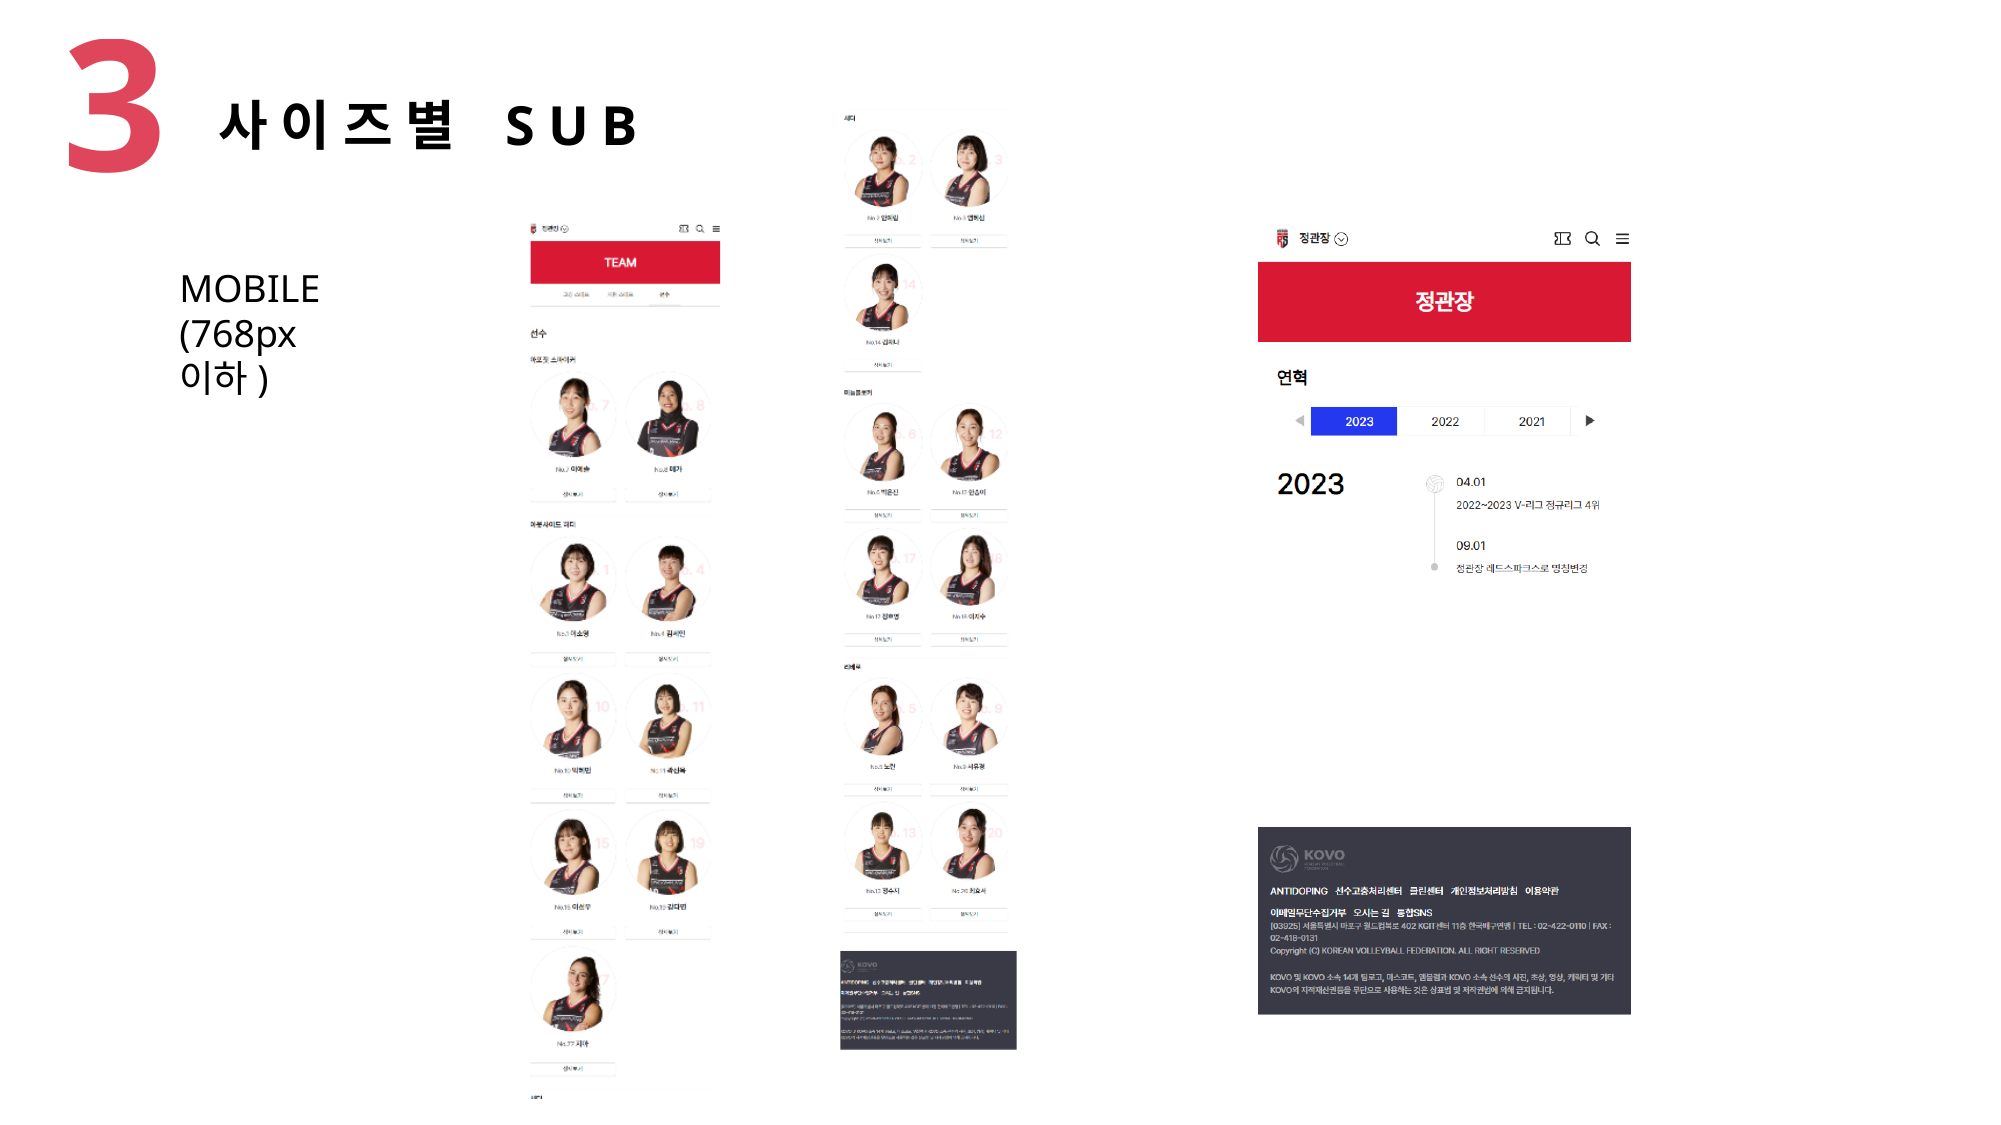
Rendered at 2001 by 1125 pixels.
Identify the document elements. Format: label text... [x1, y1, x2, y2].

text_box MOBILE (768px 이하) [164, 257, 389, 407]
picture [840, 99, 1017, 1052]
picture [1258, 218, 1631, 1015]
text_box 3 [47, 0, 242, 216]
picture [530, 218, 721, 1099]
text_box 사이즈별 SUB [203, 72, 687, 184]
